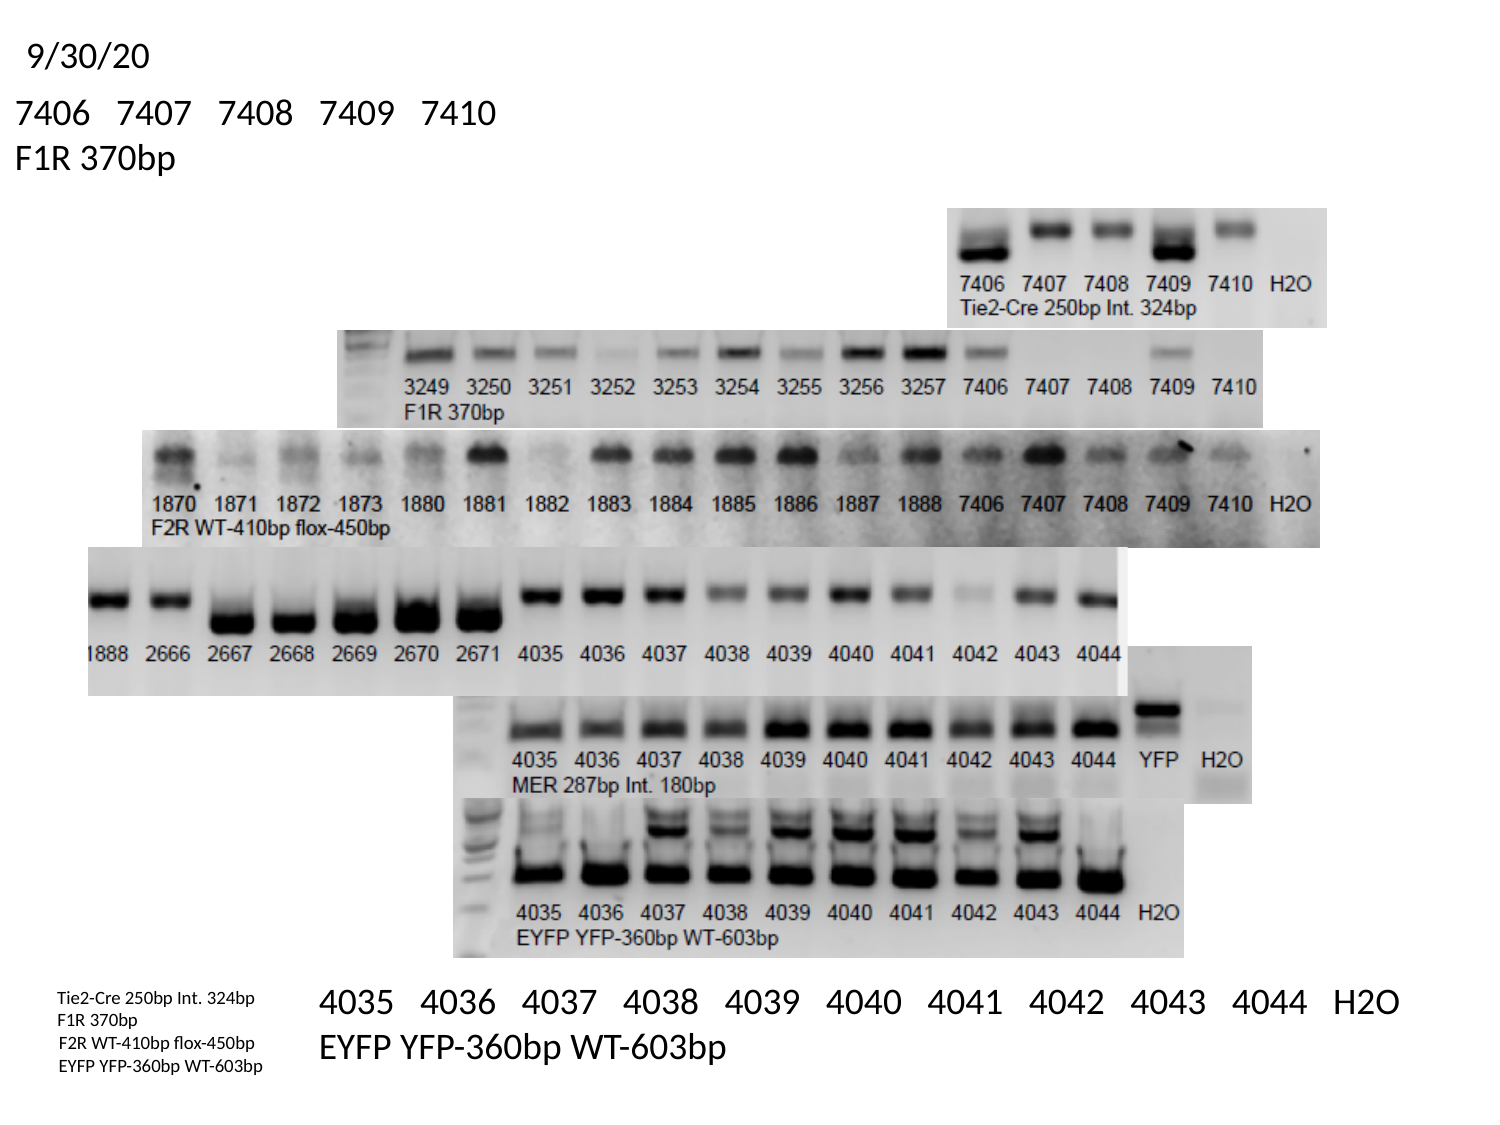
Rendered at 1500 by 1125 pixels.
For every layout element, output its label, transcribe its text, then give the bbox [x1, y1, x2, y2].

text_box F1R 370bp [42, 1000, 153, 1038]
text_box Tie2-Cre 250bp Int. 324bp [42, 978, 270, 1016]
text_box 4035 4036 4037 4038 4039 4040 4041 4042 4043 4044 H2O EYFP YFP-360bp WT-603bp [304, 969, 1429, 1075]
text_box F2R WT-410bp flox-450bp [44, 1023, 270, 1046]
text_box 9/30/20 [11, 23, 165, 80]
picture [947, 208, 1328, 328]
picture [87, 429, 1320, 958]
text_box 7406 7407 7408 7409 7410 F1R 370bp [0, 80, 750, 186]
picture [337, 330, 1264, 428]
text_box EYFP YFP-360bp WT-603bp [43, 1046, 278, 1085]
